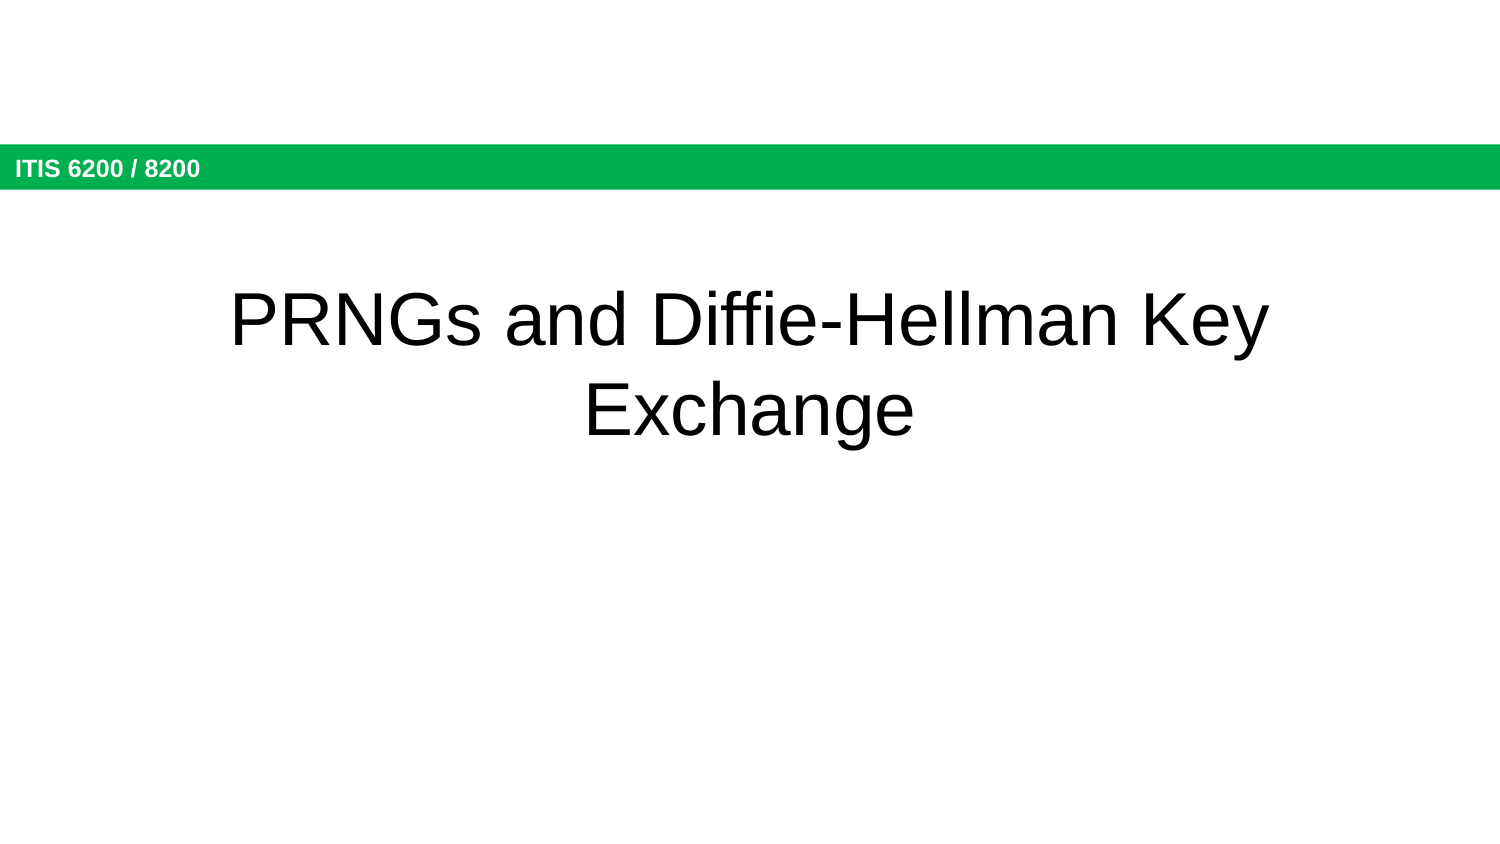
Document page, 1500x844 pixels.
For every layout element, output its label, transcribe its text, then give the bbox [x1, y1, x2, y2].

title PRNGs and Diffie-Hellman Key Exchange [51, 234, 1449, 466]
